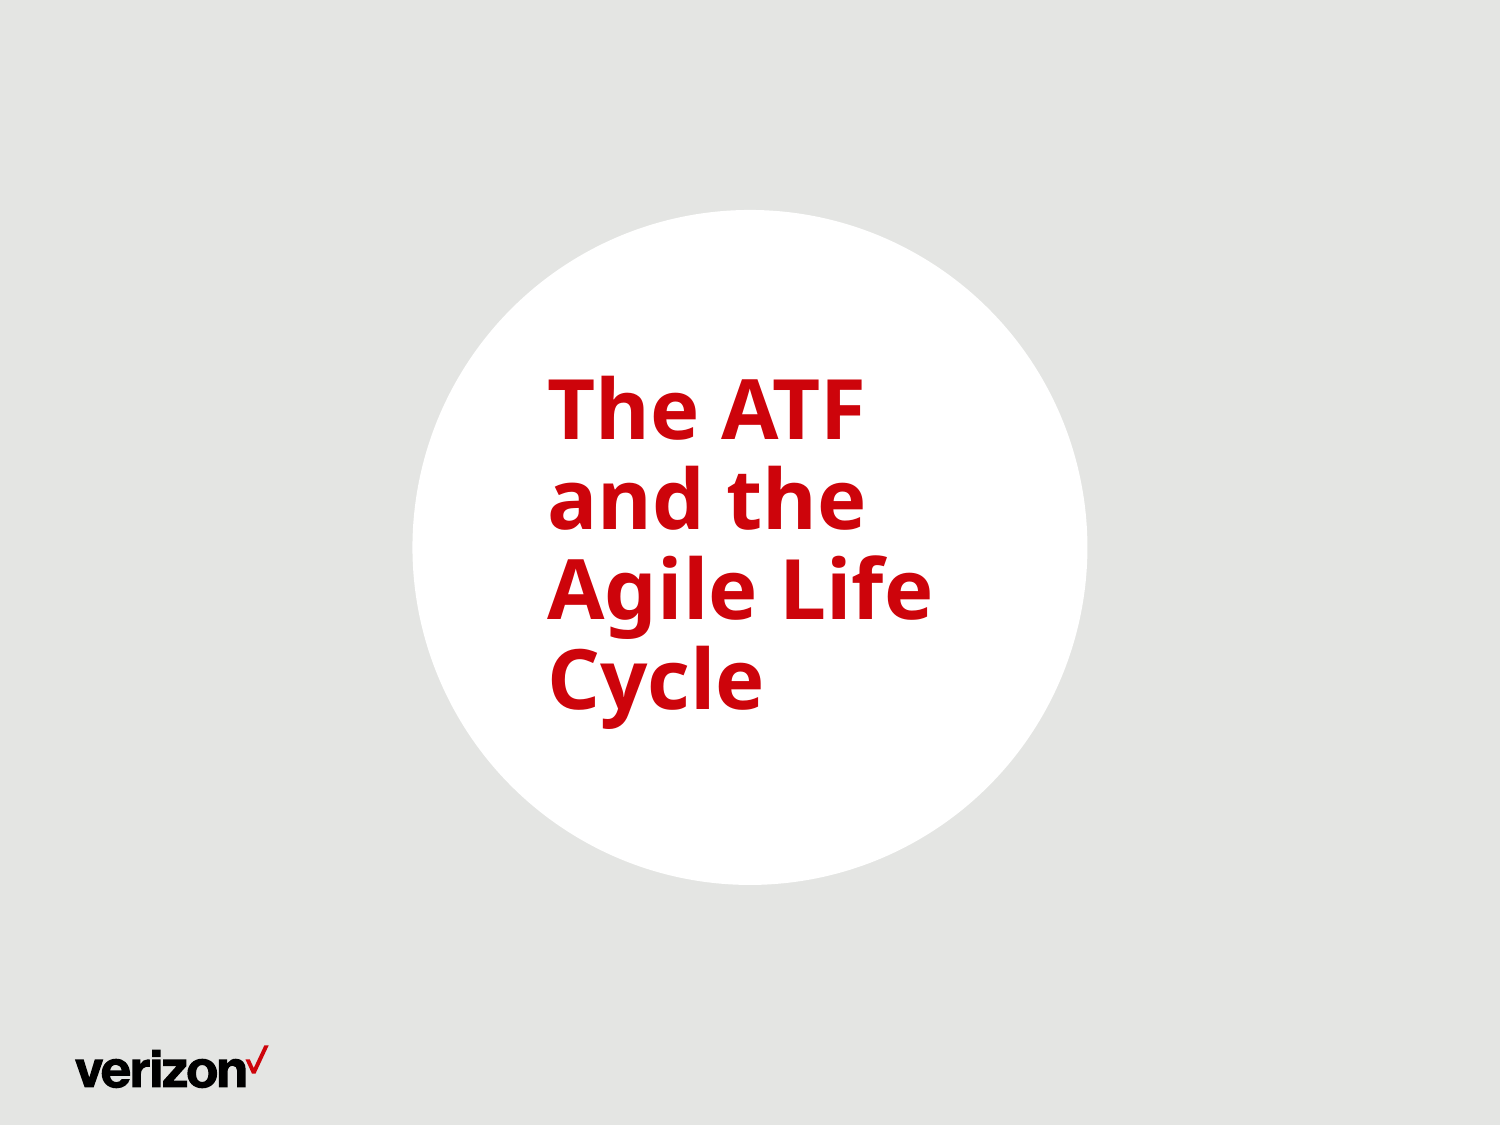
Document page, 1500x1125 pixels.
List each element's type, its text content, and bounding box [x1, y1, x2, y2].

title The ATF and the Agile Life Cycle [547, 345, 953, 750]
